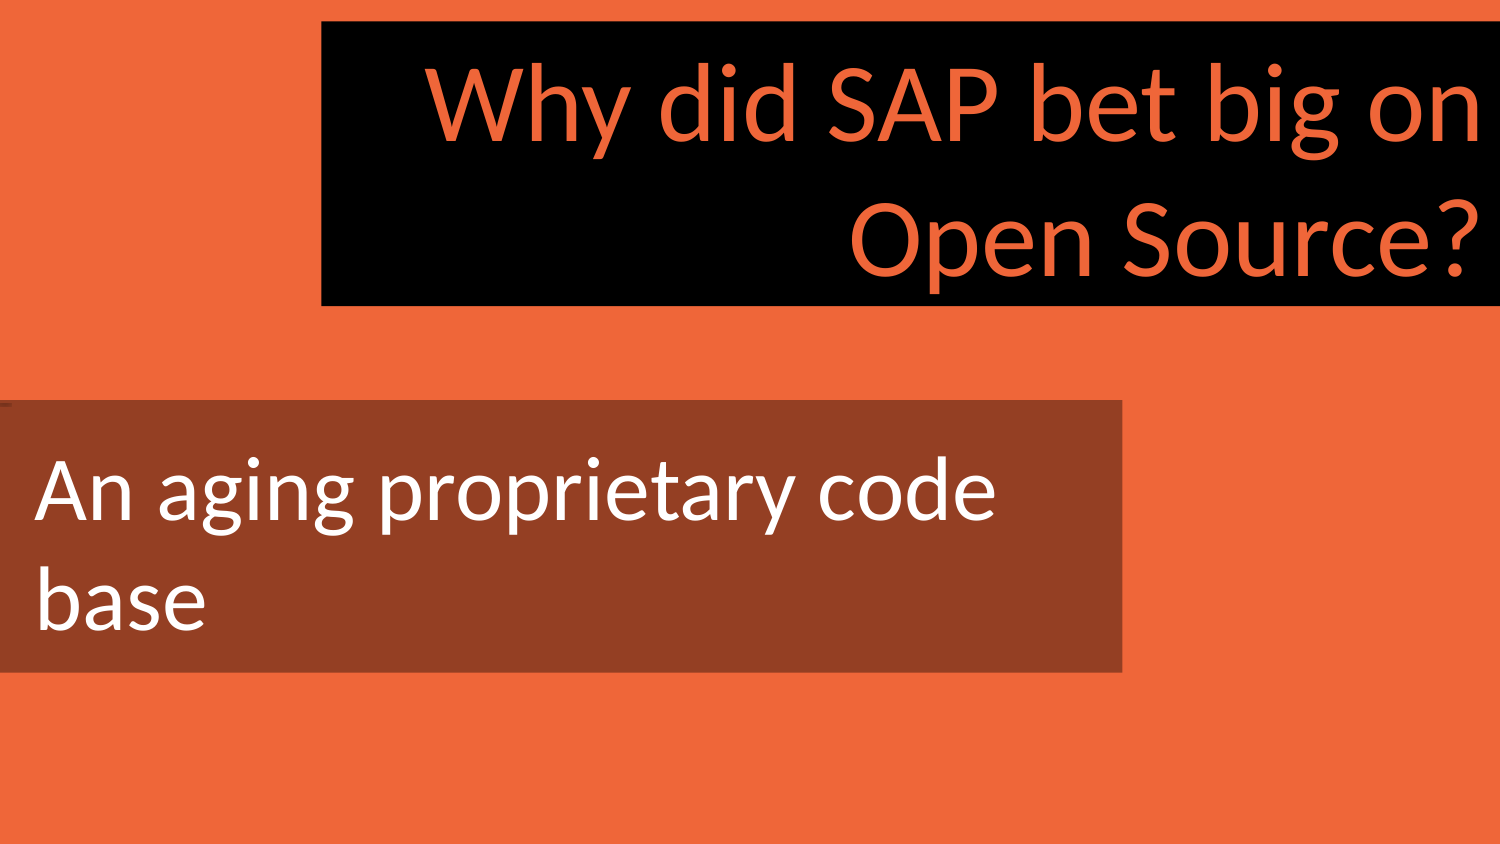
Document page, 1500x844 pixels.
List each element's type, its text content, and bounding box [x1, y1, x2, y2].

text_box An aging proprietary code base [19, 408, 1115, 669]
text_box Why did SAP bet big on Open Source? [321, 21, 1500, 307]
text_box [0, 399, 1123, 673]
